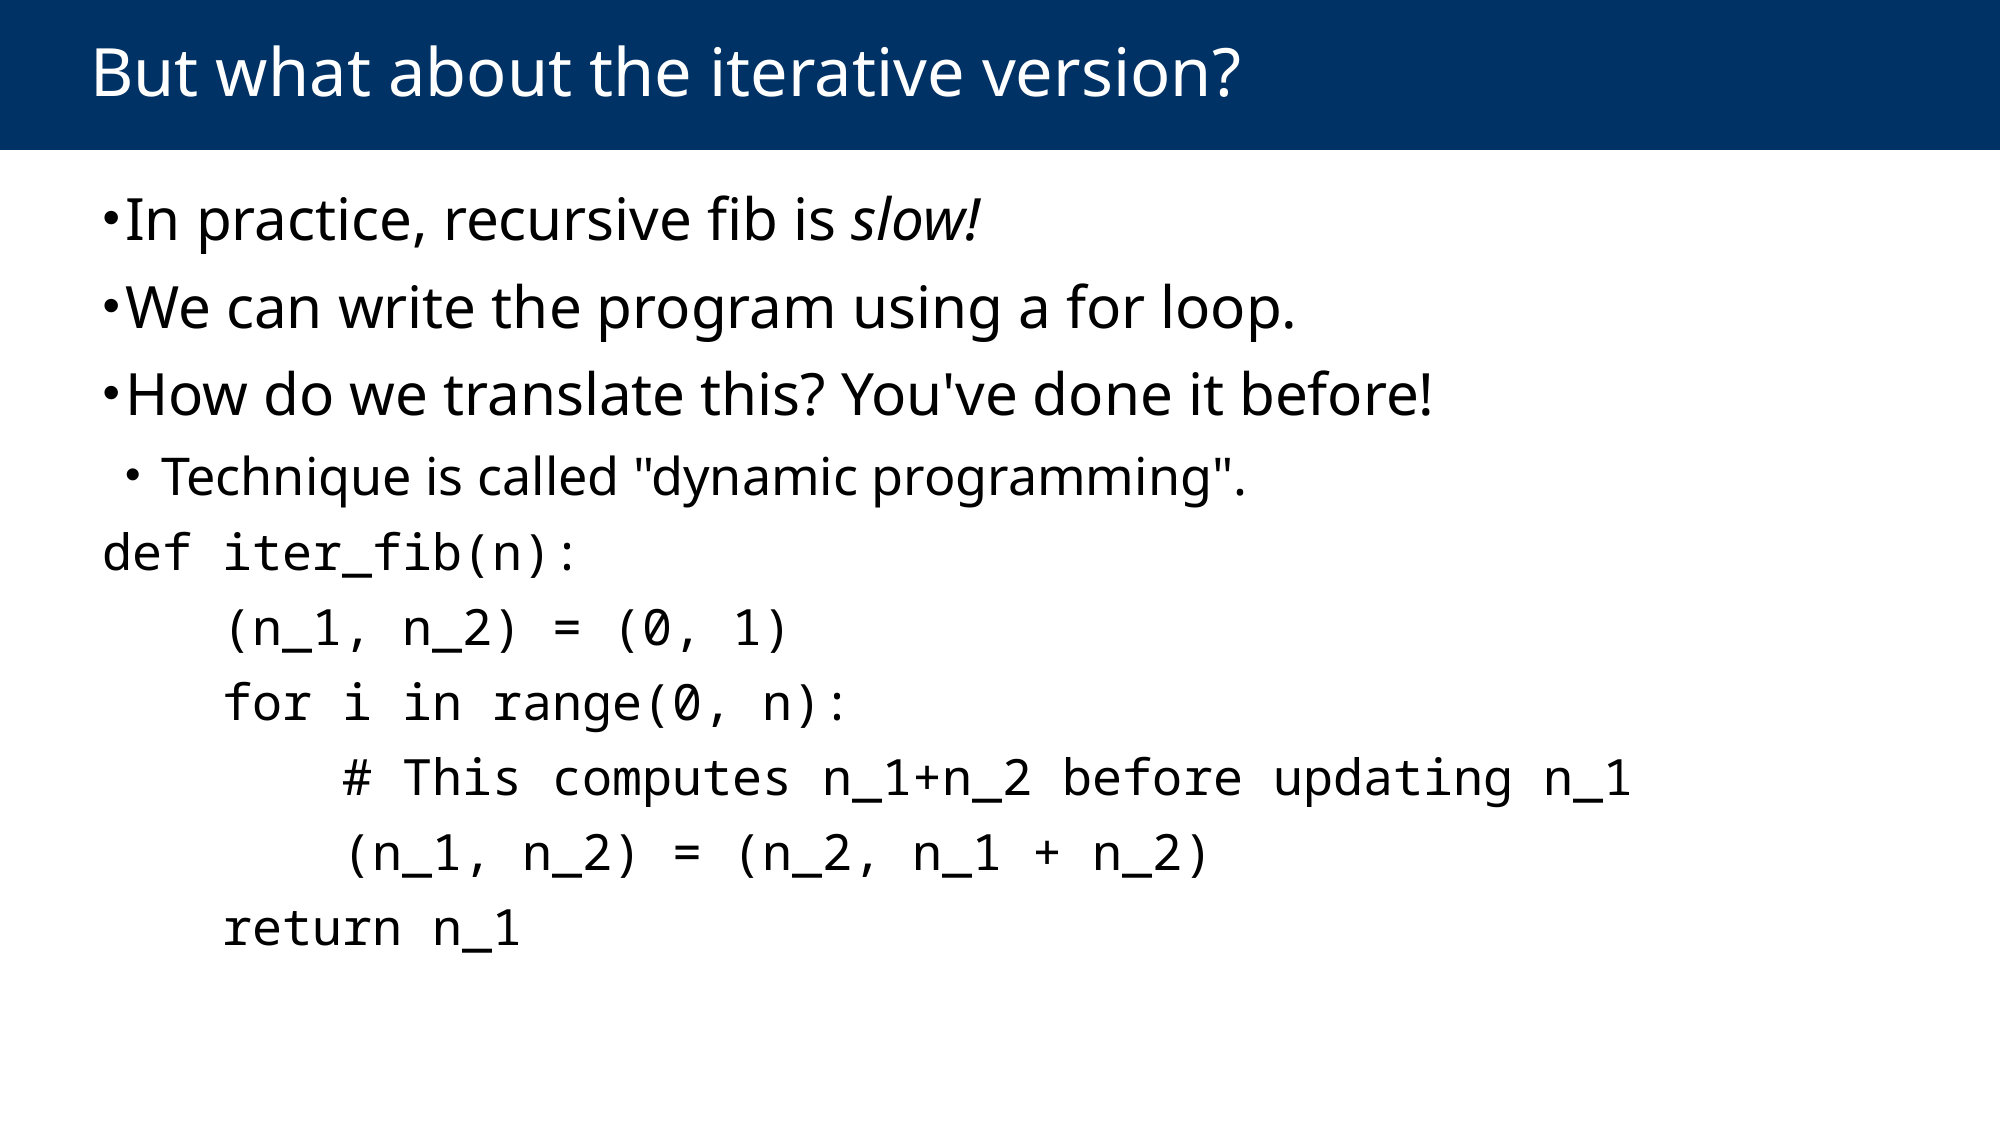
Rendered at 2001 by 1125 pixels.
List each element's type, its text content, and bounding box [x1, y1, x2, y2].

title But what about the iterative version? [0, 0, 2000, 152]
list In practice, recursive fib is slow! We can write the program using a for loop. How do we translate this? You've done it before! Technique is called "dynamic programming". def iter_fib(n): (n_1, n_2) = (0, 1) for i in range(0, n): # This computes n_1+n_2 before updating n_1 (n_1, n_2) = (n_2, n_1 + n_2) return n_1 [87, 174, 1800, 1038]
